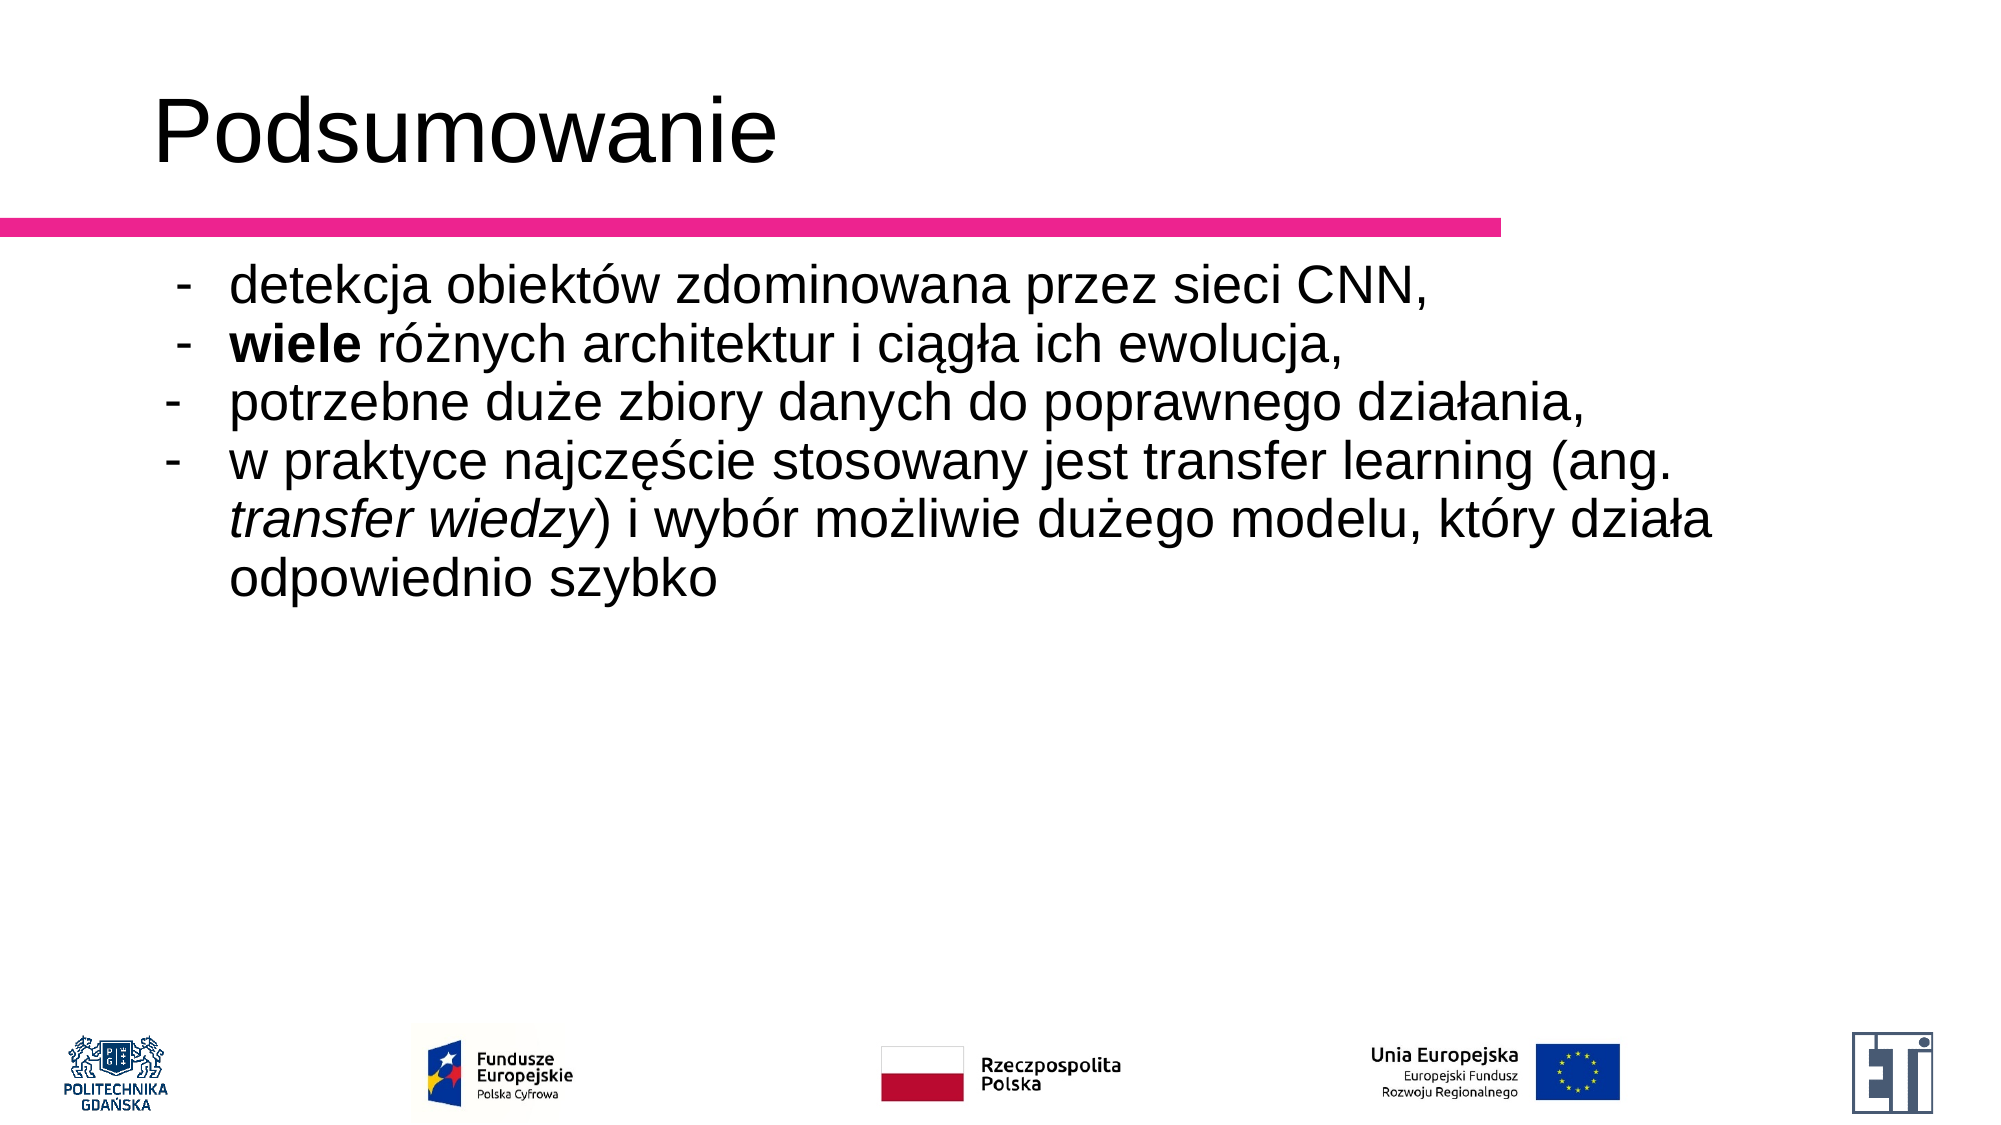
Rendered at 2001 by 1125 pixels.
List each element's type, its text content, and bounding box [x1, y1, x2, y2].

title Podsumowanie [137, 59, 1863, 206]
picture [411, 1023, 589, 1123]
picture [1852, 1032, 1934, 1114]
picture [1353, 1025, 1638, 1118]
list detekcja obiektów zdominowana przez sieci CNN, wiele różnych architektur i ciągła ich ewolucja, potrzebne duże zbiory danych do poprawnego działania, w praktyce najczęście stosowany jest transfer learning (ang. transfer wiedzy) i wybór możliwie dużego modelu, który działa odpowiednio szybko [139, 249, 1865, 1014]
picture [862, 1027, 1138, 1119]
picture [36, 1016, 196, 1125]
